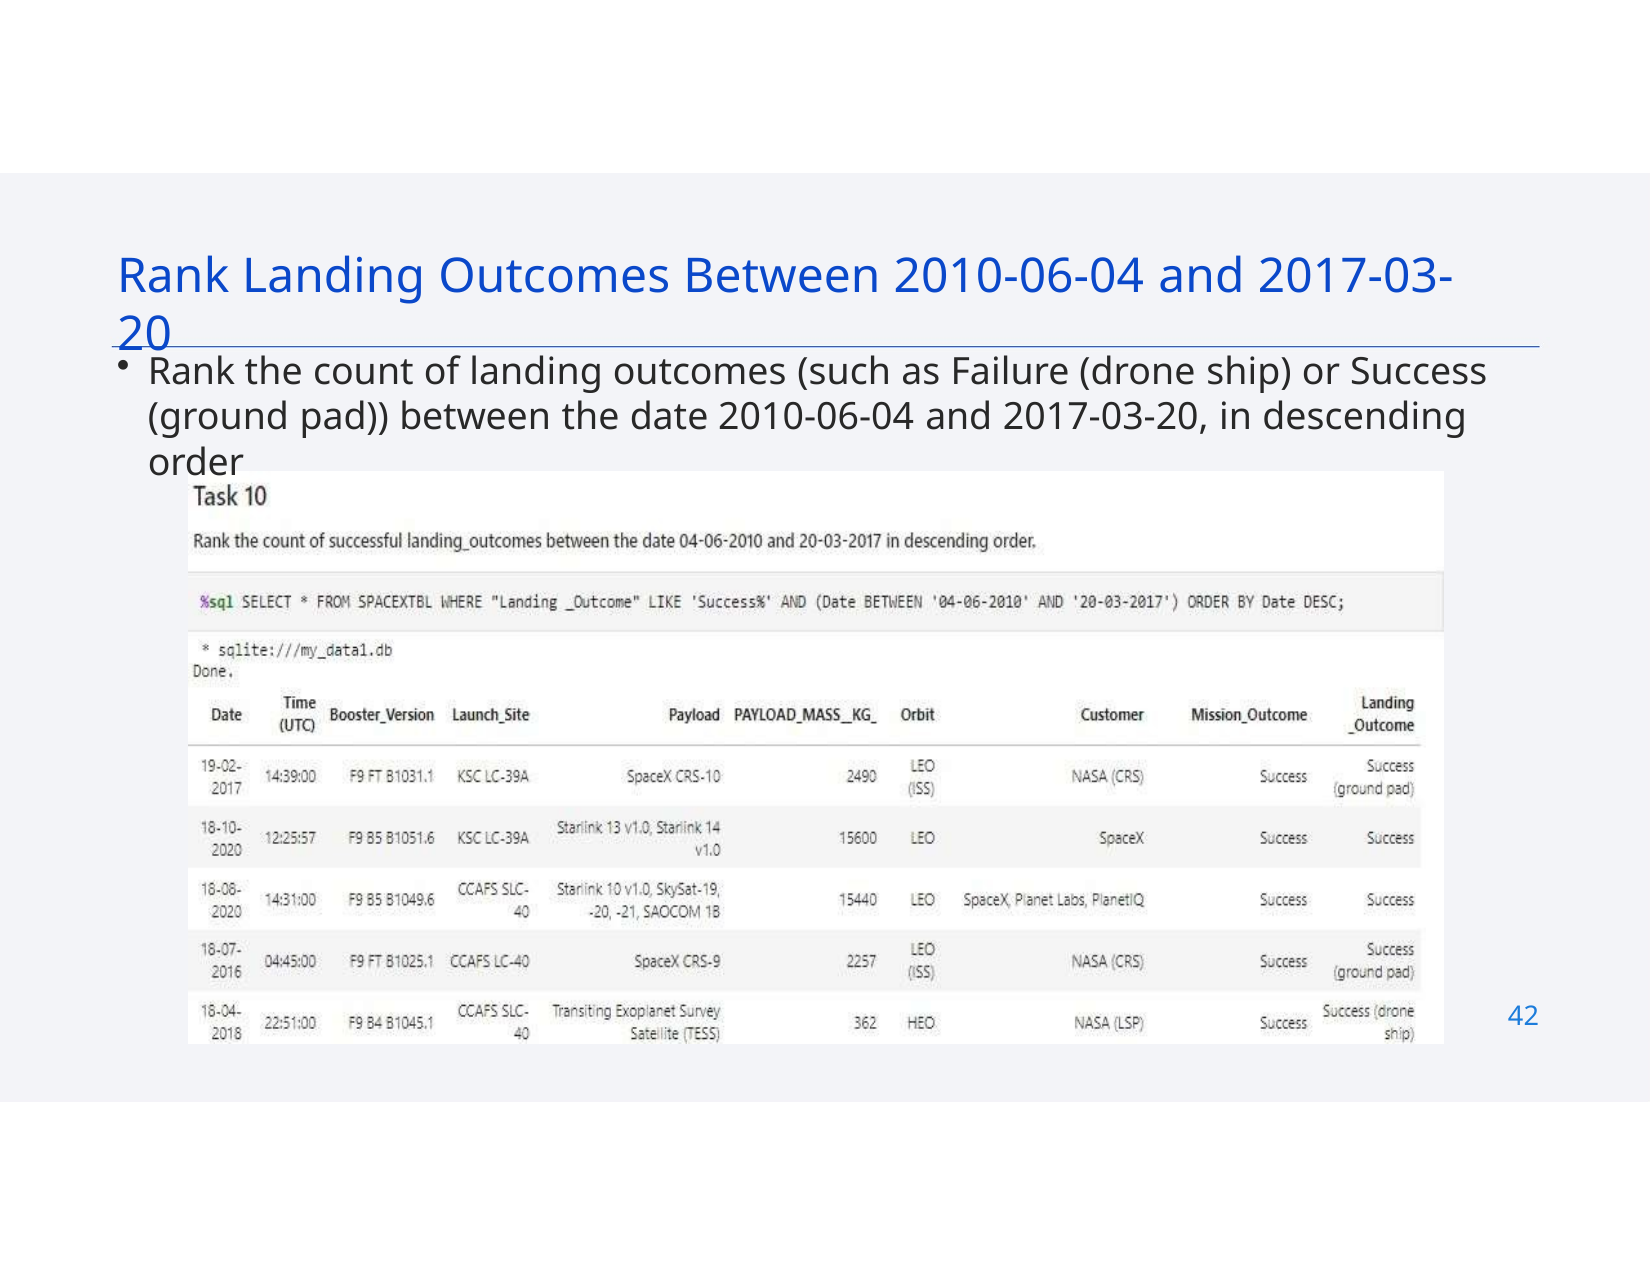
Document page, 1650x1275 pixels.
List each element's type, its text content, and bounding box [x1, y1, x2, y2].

text_box Rank the count of landing outcomes (such as Failure (drone ship) or Success (ground pad)) between the date 2010-06-04 and 2017-03-20, in descending order [114, 344, 1513, 483]
title Rank Landing Outcomes Between 2010-06-04 and 2017-03-20 [114, 242, 1464, 344]
picture [0, 173, 1650, 1102]
text_box 42 [1505, 996, 1541, 1031]
